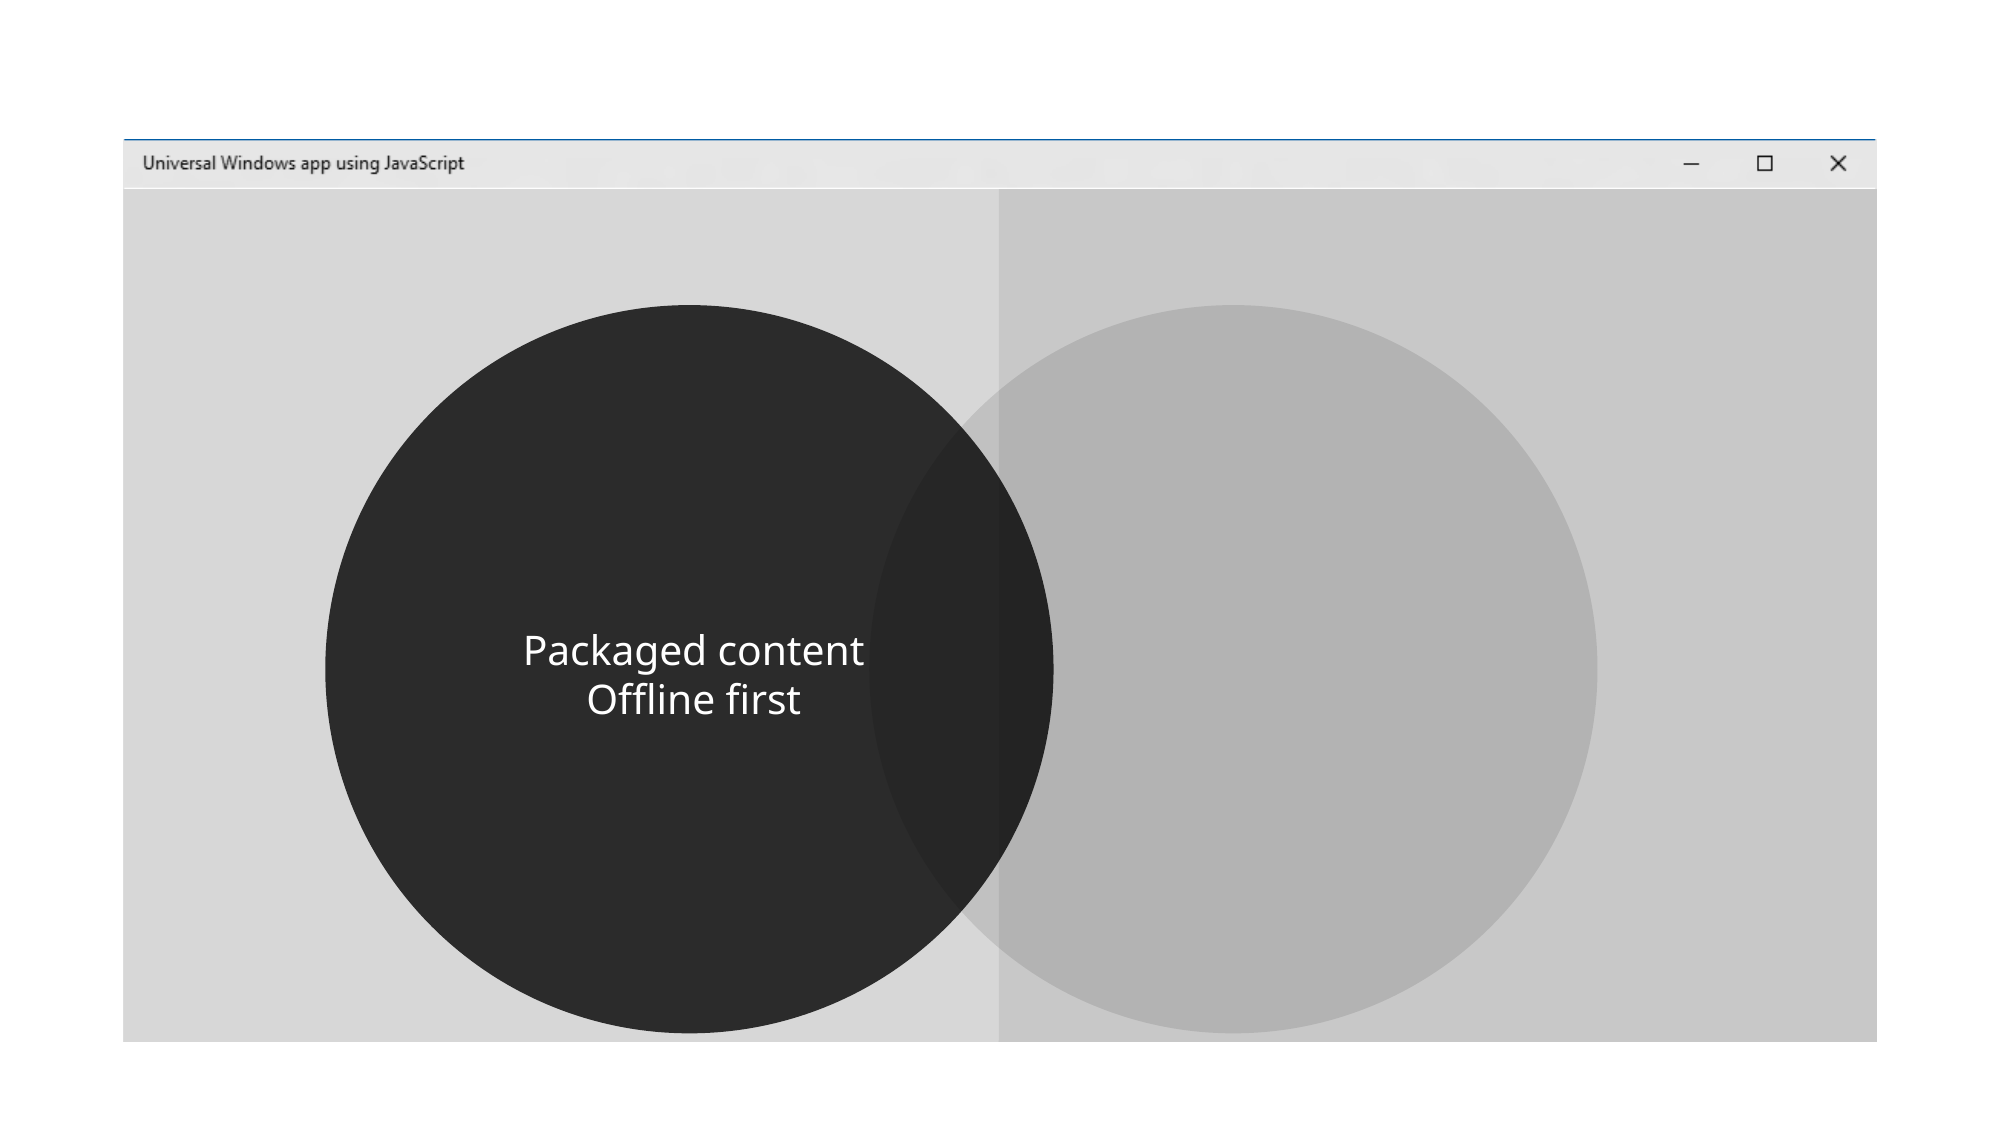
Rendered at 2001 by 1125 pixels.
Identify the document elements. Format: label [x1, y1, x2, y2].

picture [122, 139, 1878, 1043]
